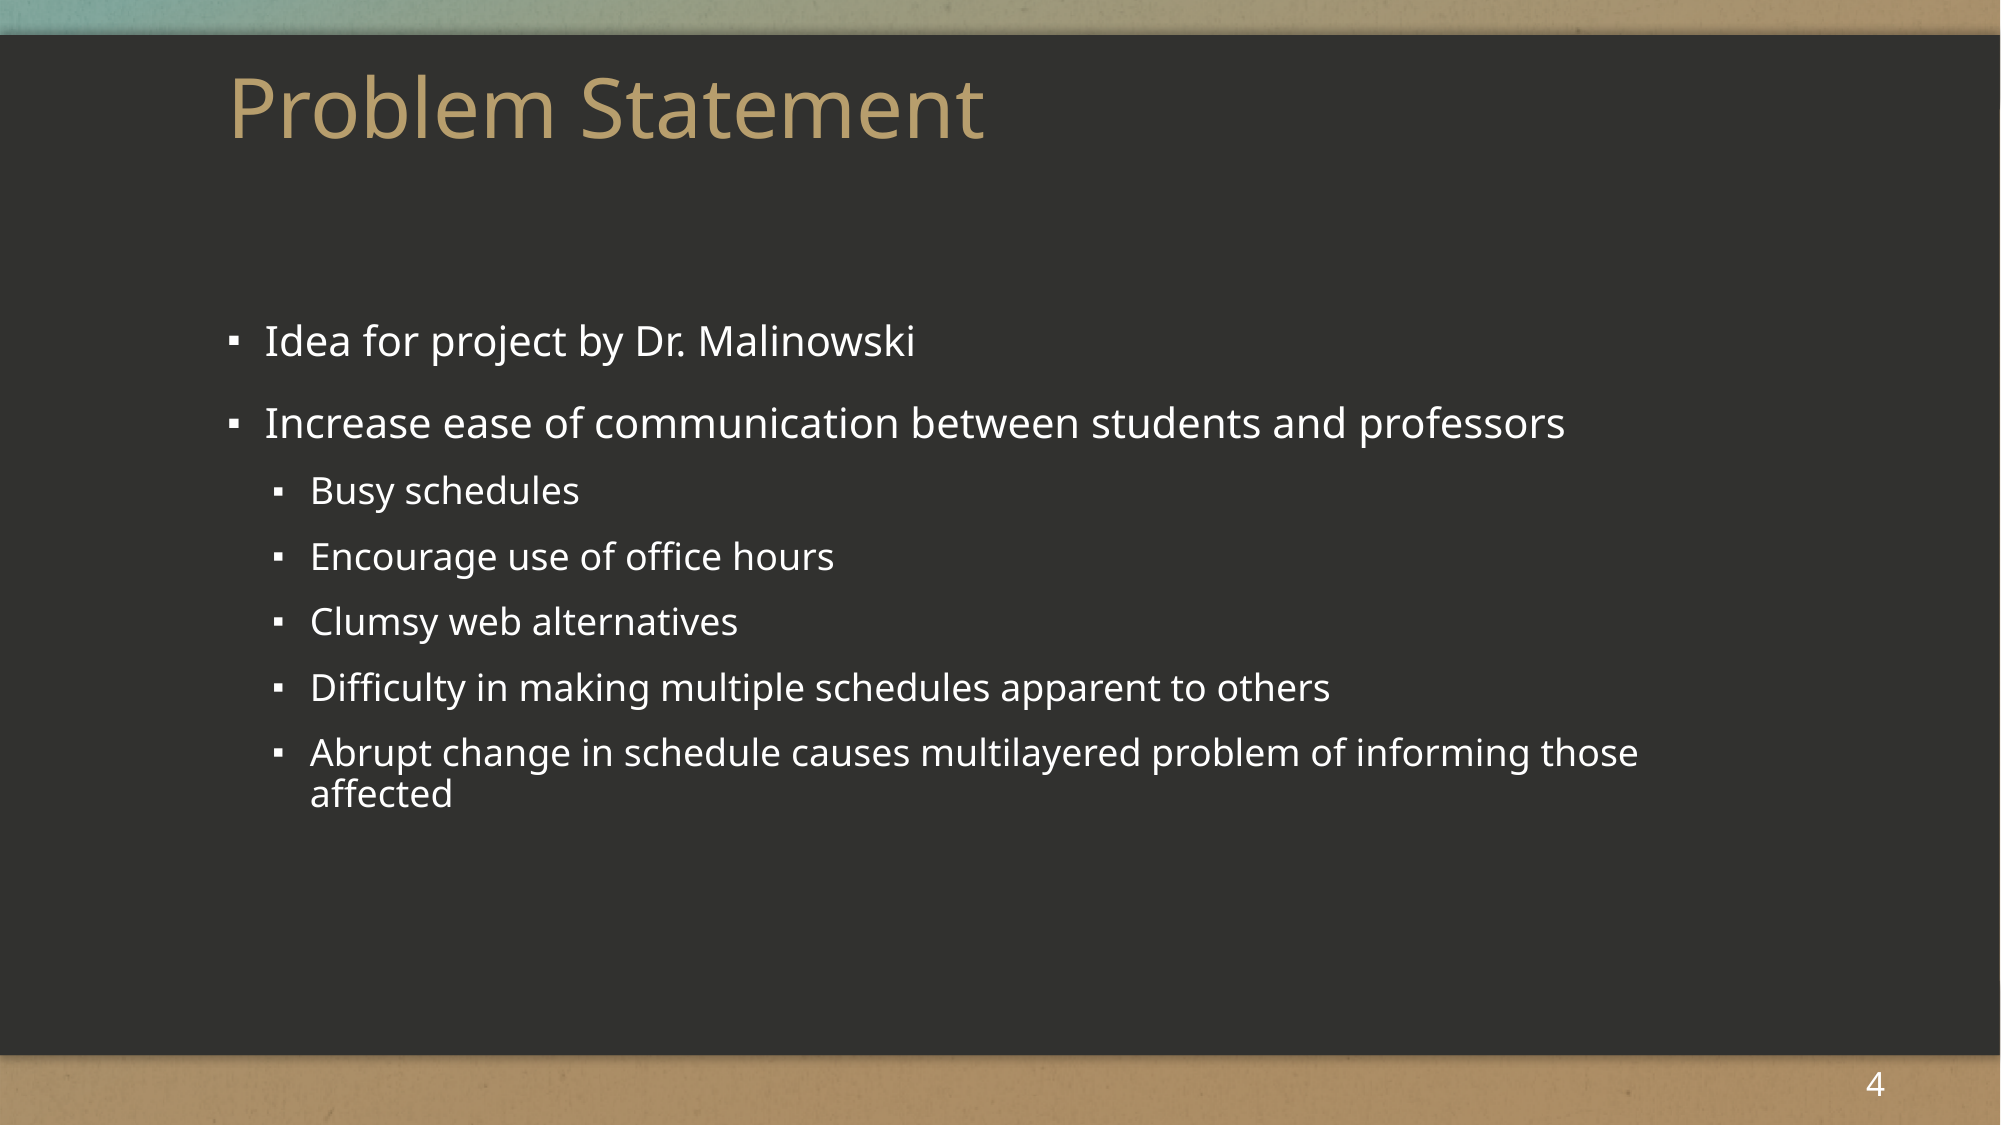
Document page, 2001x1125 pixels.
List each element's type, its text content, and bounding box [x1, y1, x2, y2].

list Idea for project by Dr. Malinowski Increase ease of communication between students and professors Busy schedules Encourage use of office hours Clumsy web alternatives Difficulty in making multiple schedules apparent to others Abrupt change in schedule causes multilayered problem of informing those affected [212, 312, 1788, 1013]
title Problem Statement [212, 68, 1788, 164]
picture [0, 0, 2001, 1125]
slide_number 4 [1787, 1063, 1900, 1109]
